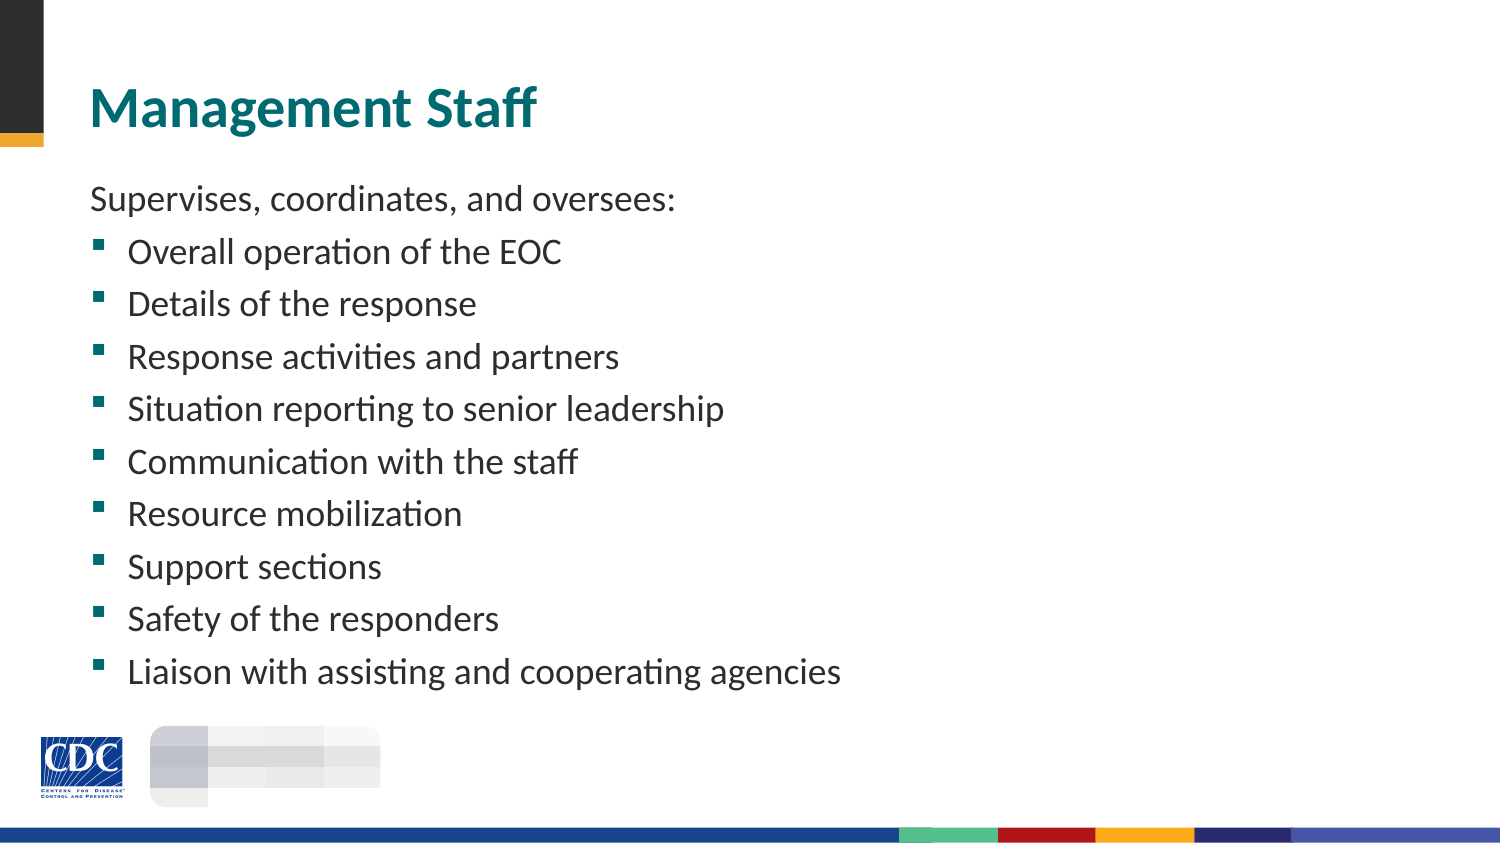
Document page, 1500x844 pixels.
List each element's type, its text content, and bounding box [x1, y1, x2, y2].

picture [41, 737, 125, 798]
list Supervises, coordinates, and oversees: Overall operation of the EOC Details of the response Response activities and partners Situation reporting to senior leadership Communication with the staff Resource mobilization Support sections Safety of the responders Liaison with assisting and cooperating agencies [75, 166, 1414, 715]
title Management Staff [75, 33, 1425, 147]
